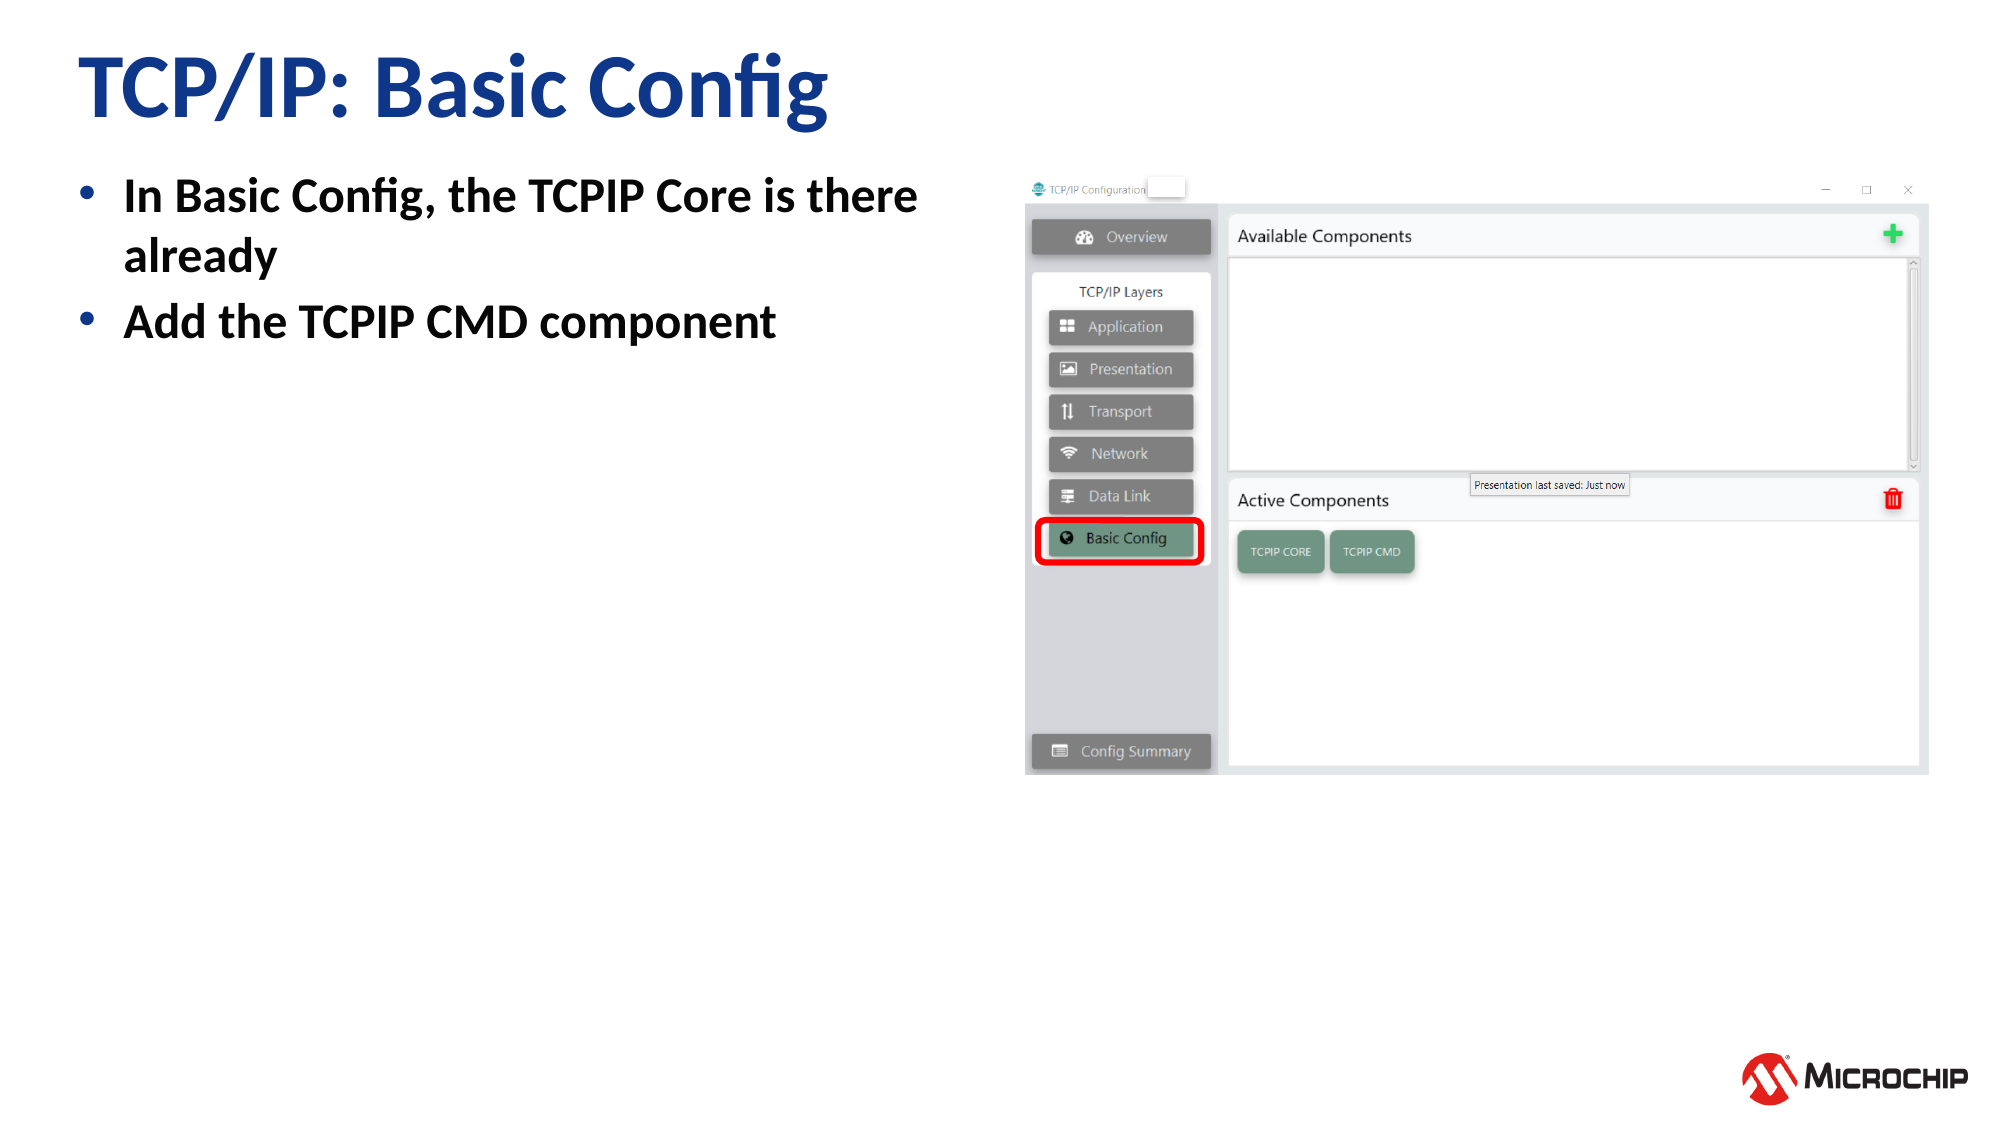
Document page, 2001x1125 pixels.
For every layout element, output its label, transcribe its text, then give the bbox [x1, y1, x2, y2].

title TCP/IP: Basic Config [58, 15, 1929, 144]
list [1025, 177, 1930, 776]
list In Basic Config, the TCPIP Core is there already Add the TCPIP CMD component [58, 152, 962, 1035]
picture [1736, 1049, 1974, 1109]
